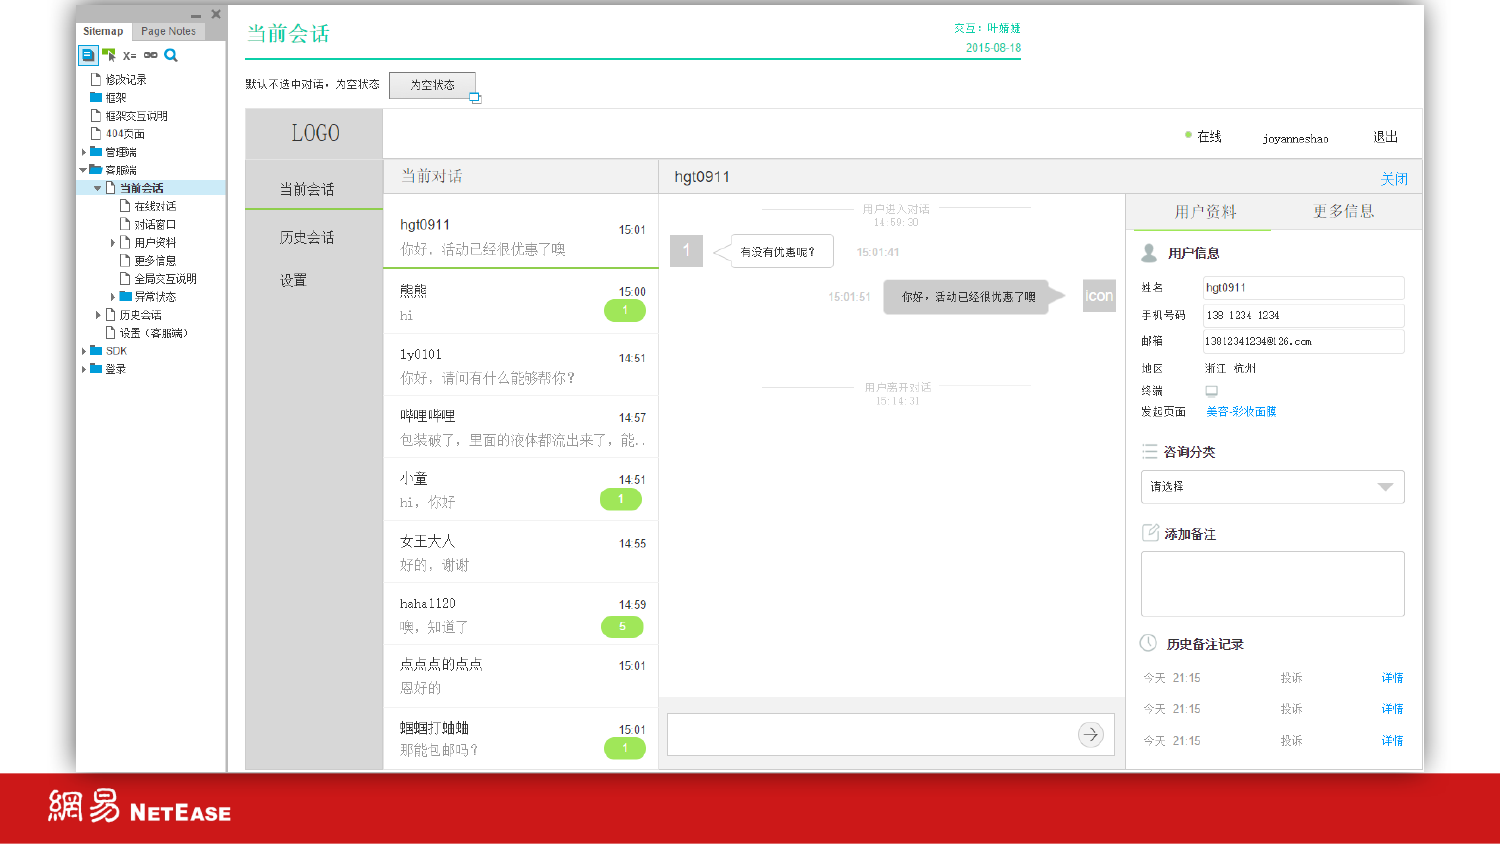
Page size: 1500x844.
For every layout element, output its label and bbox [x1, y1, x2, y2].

picture [76, 4, 1424, 772]
picture [46, 786, 231, 824]
